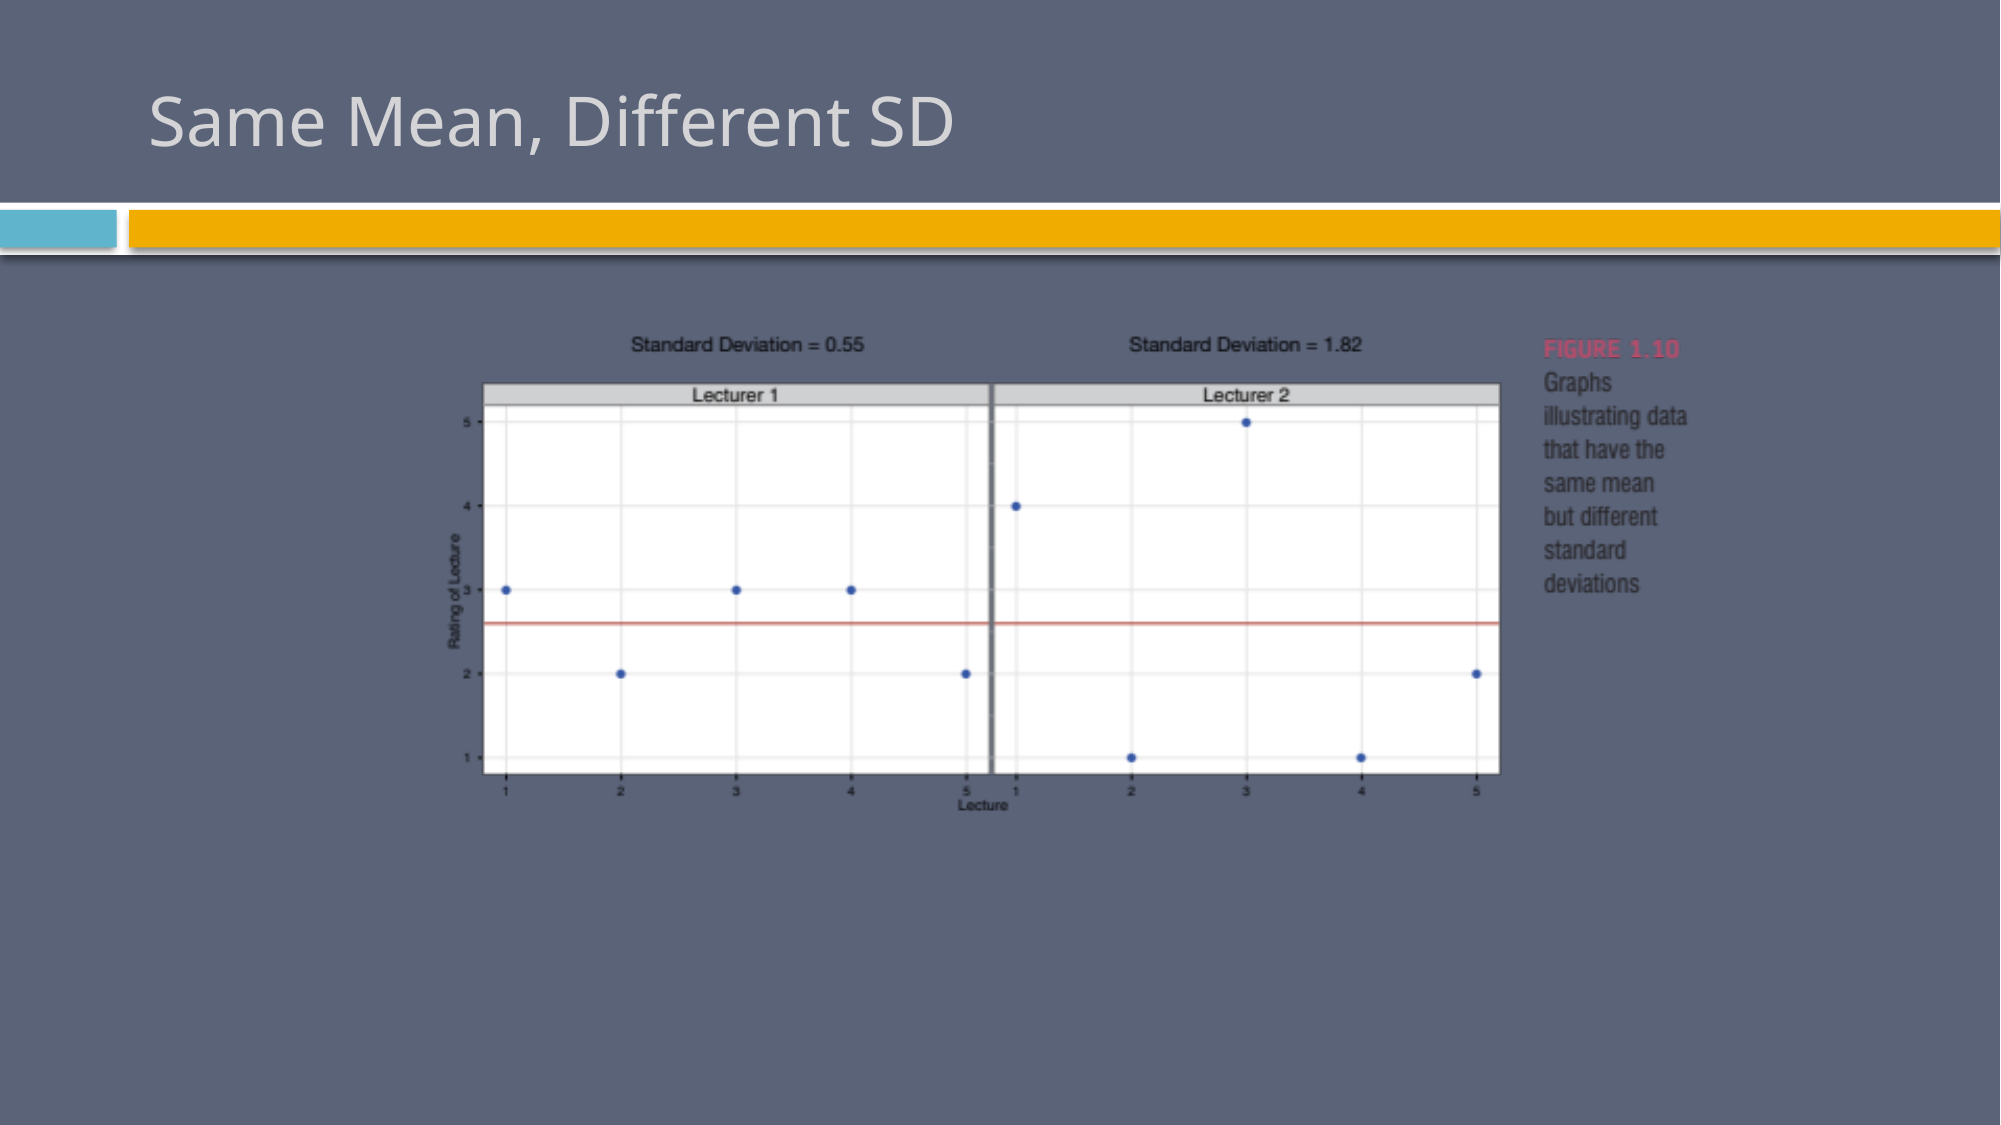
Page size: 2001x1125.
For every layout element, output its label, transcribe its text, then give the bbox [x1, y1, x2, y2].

picture [414, 308, 1704, 830]
title Same Mean, Different SD [133, 37, 1917, 201]
